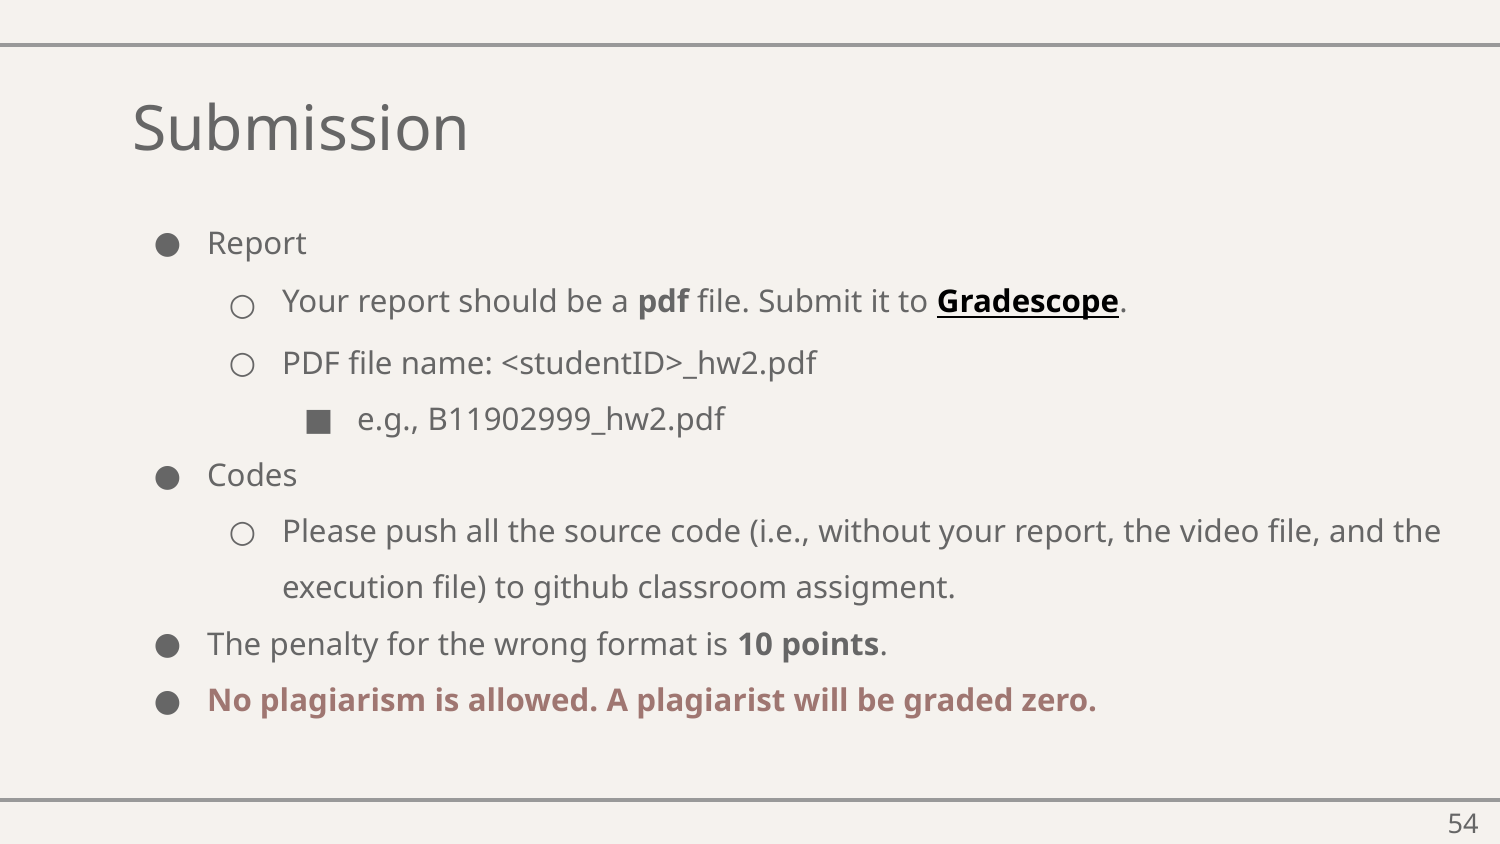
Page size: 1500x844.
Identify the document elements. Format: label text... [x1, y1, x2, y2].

slide_number ‹#› [1403, 791, 1494, 844]
subtitle Report Your report should be a pdf file. Submit it to Gradescope. PDF file name: <studentID>_hw2.pdf e.g., B11902999_hw2.pdf Codes Please push all the source code (i.e., without your report, the video file, and the execution file) to github classroom assigment. The penalty for the wrong format is 10 points. No plagiarism is allowed. A plagiarist will be graded zero. [116, 189, 1466, 768]
title Submission [116, 72, 1342, 167]
